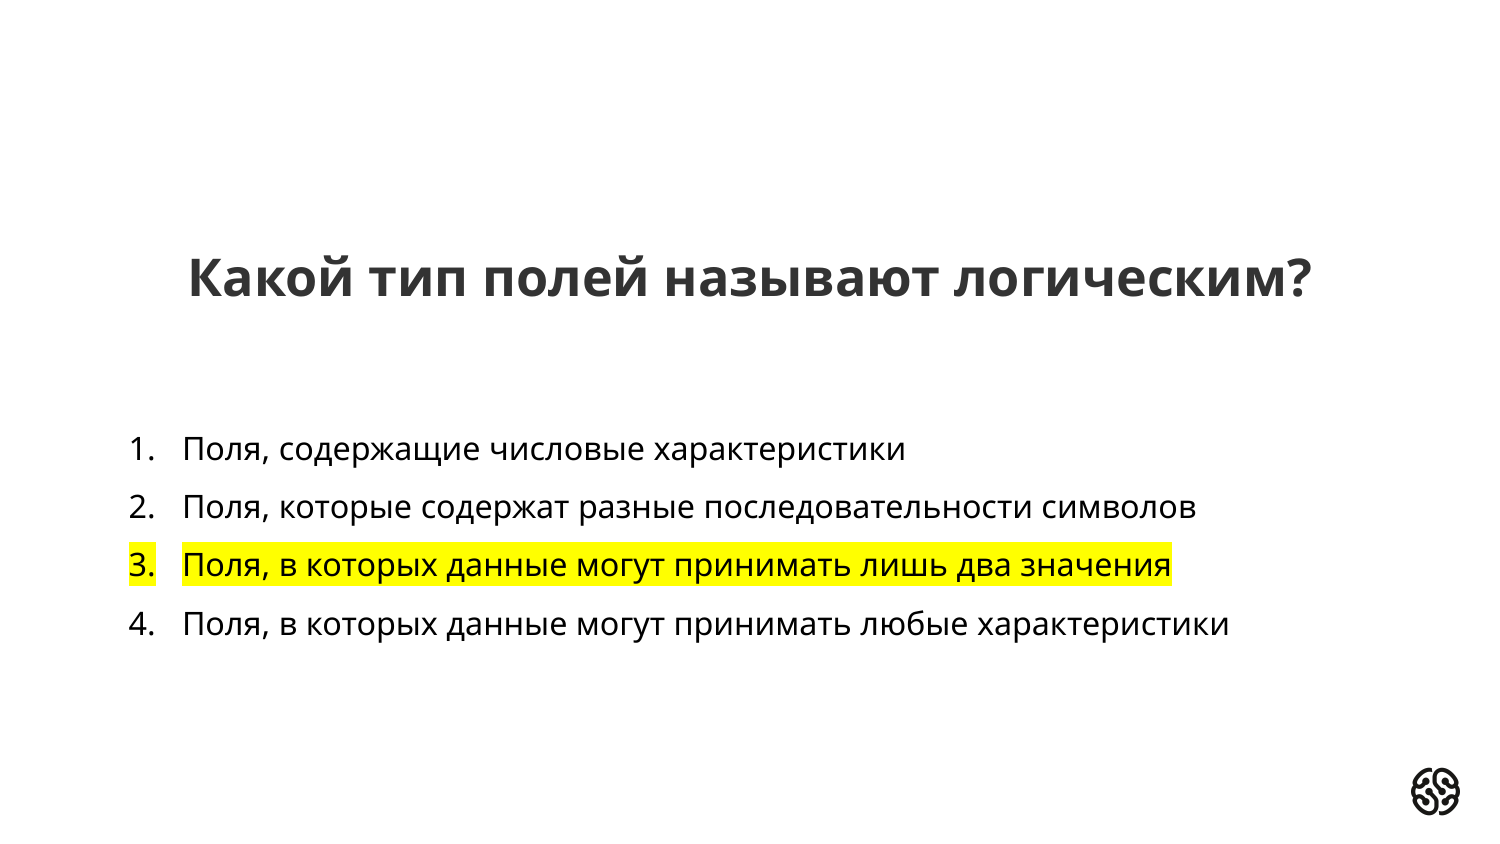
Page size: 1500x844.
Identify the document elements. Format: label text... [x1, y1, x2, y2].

text_box Поля, содержащие числовые характеристики Поля, которые содержат разные последовательности символов Поля, в которых данные могут принимать лишь два значения Поля, в которых данные могут принимать любые характеристики [107, 409, 1437, 642]
picture [1411, 767, 1460, 816]
title Какой тип полей называют логическим? [153, 171, 1347, 380]
